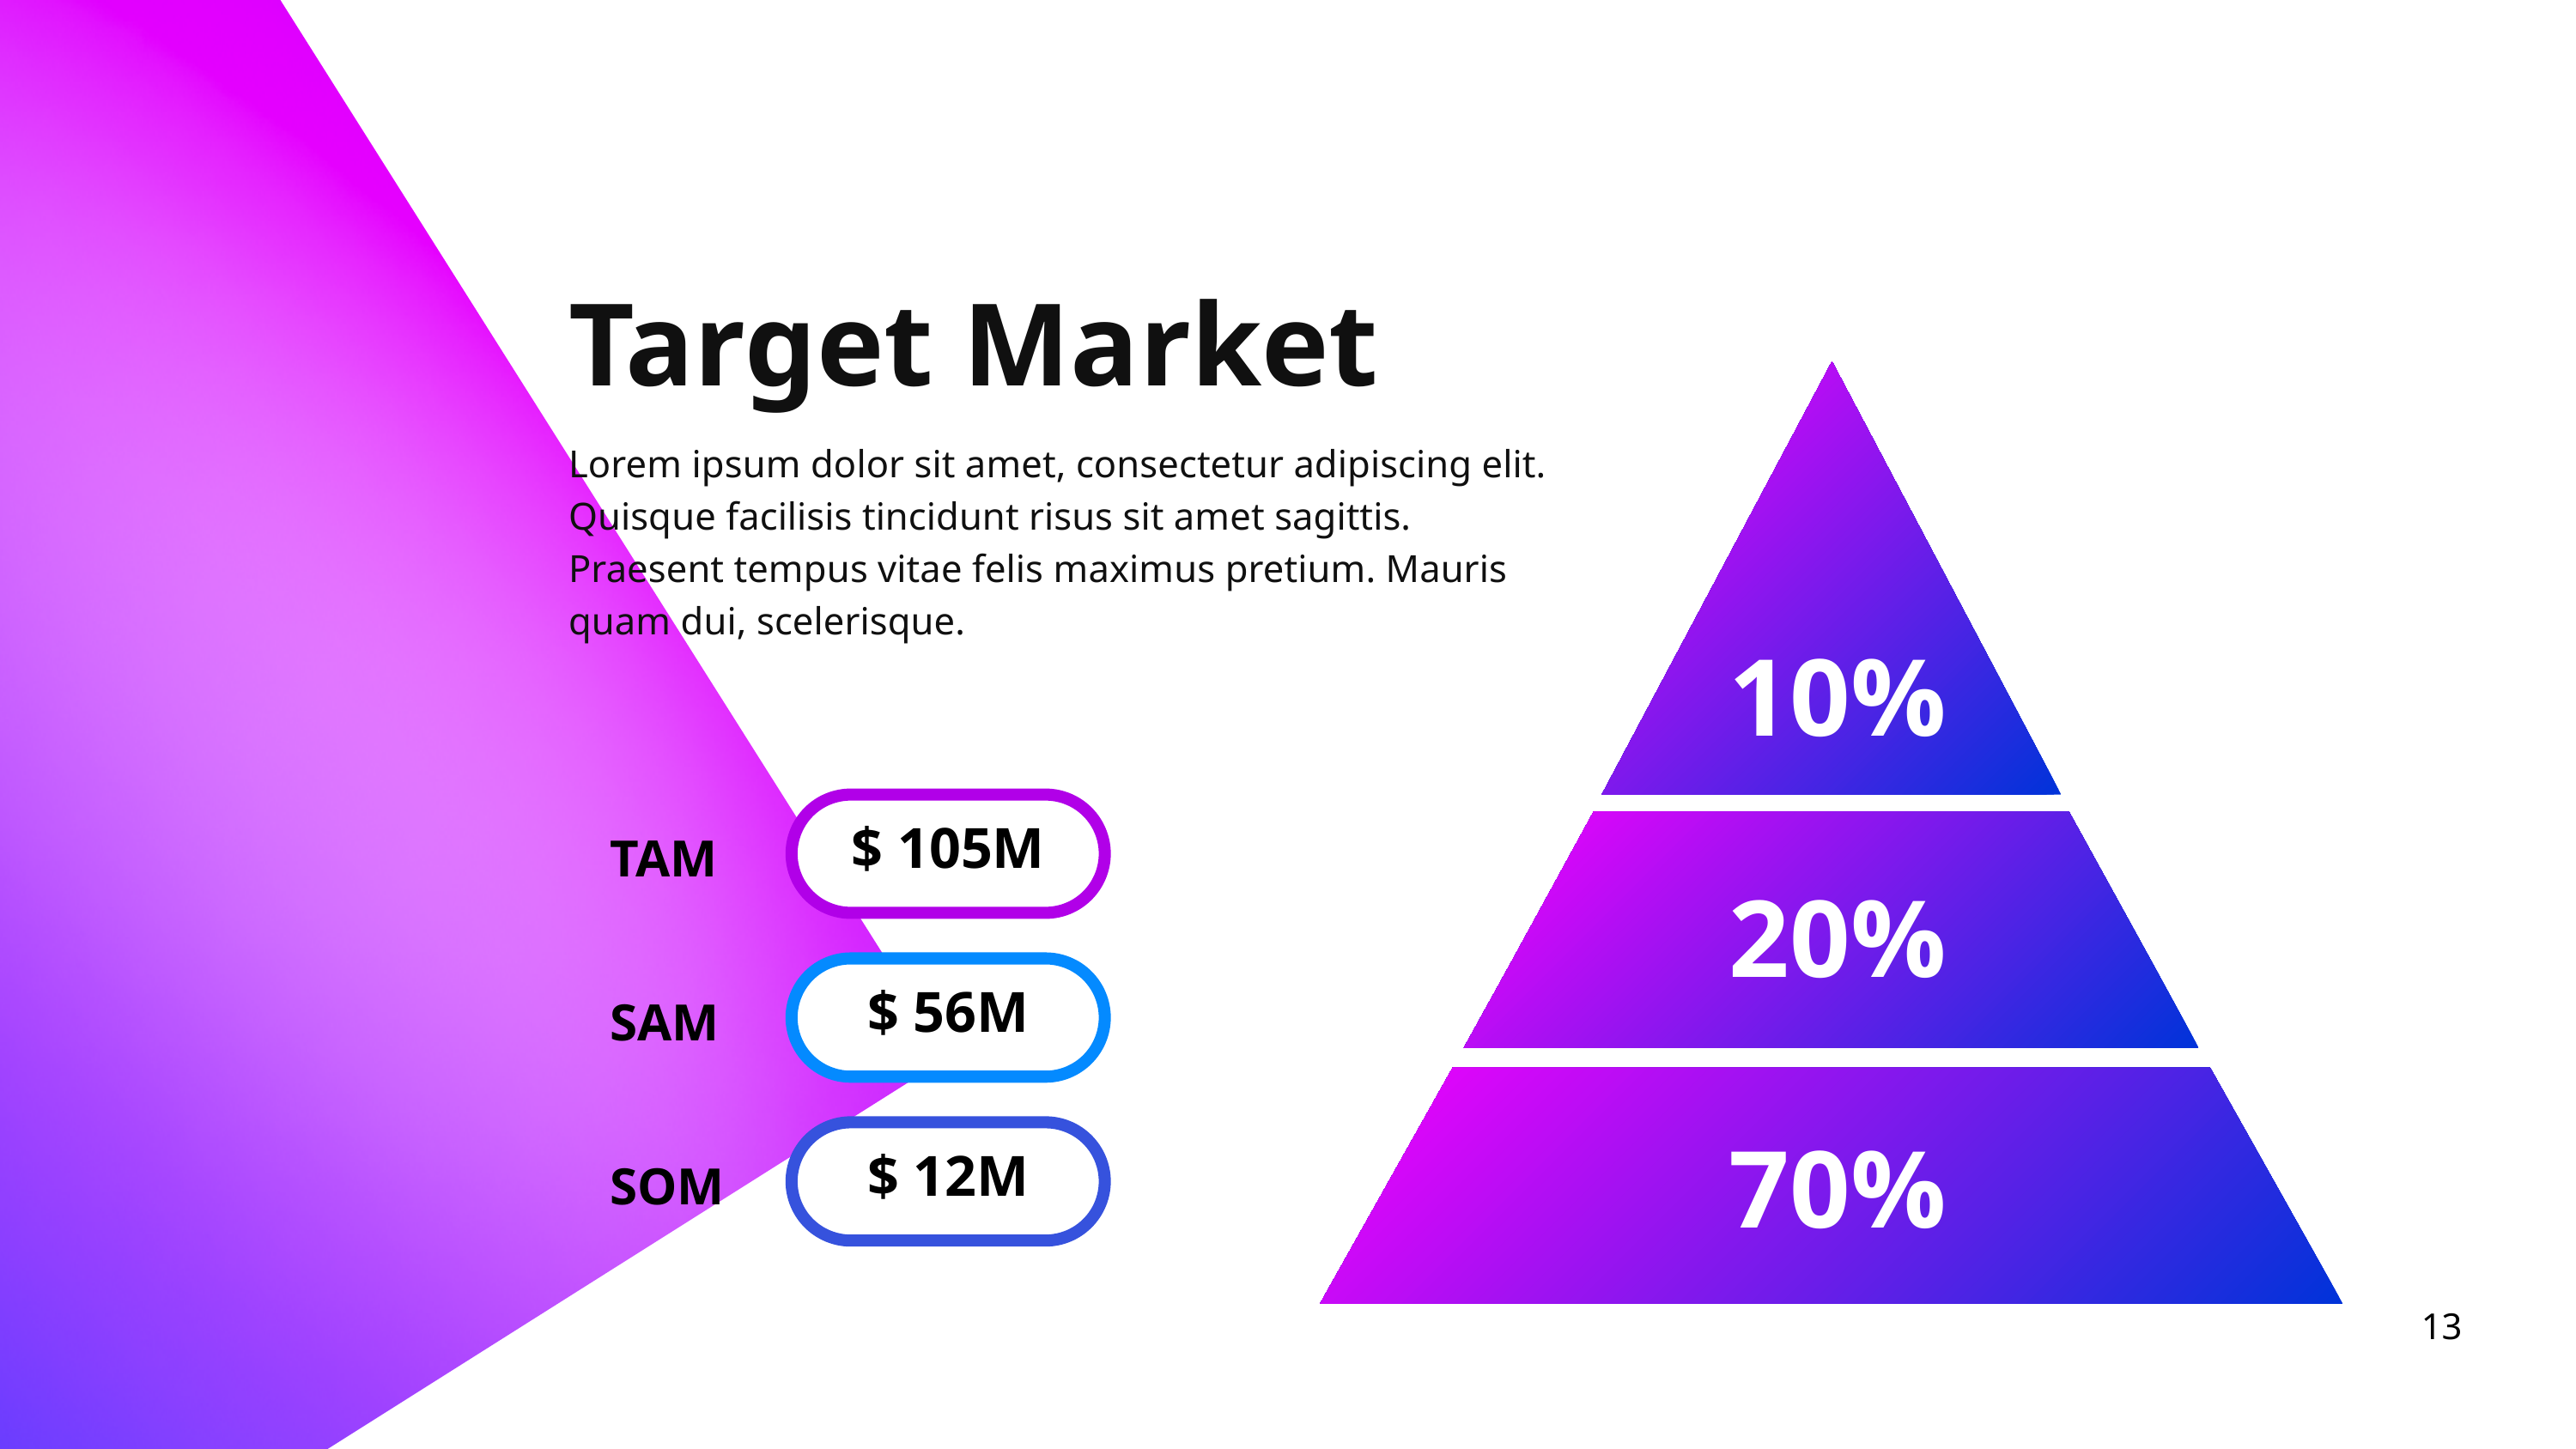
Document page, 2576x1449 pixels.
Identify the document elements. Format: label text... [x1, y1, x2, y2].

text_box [1320, 1067, 2343, 1304]
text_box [791, 1122, 1105, 1241]
text_box SOM [610, 1144, 771, 1216]
text_box TAM [610, 816, 771, 888]
text_box 13 [2421, 1296, 2463, 1348]
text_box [1601, 361, 2062, 795]
text_box [0, 0, 908, 1449]
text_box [1463, 811, 2200, 1049]
text_box Lorem ipsum dolor sit amet, consectetur adipiscing elit. Quisque facilisis tincidunt risus sit amet sagittis. Praesent tempus vitae felis maximus pretium. Mauris quam dui, scelerisque. [568, 432, 1554, 643]
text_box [791, 958, 1105, 1077]
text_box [791, 794, 1105, 913]
text_box Target Market [568, 271, 1685, 409]
text_box SAM [610, 980, 771, 1052]
